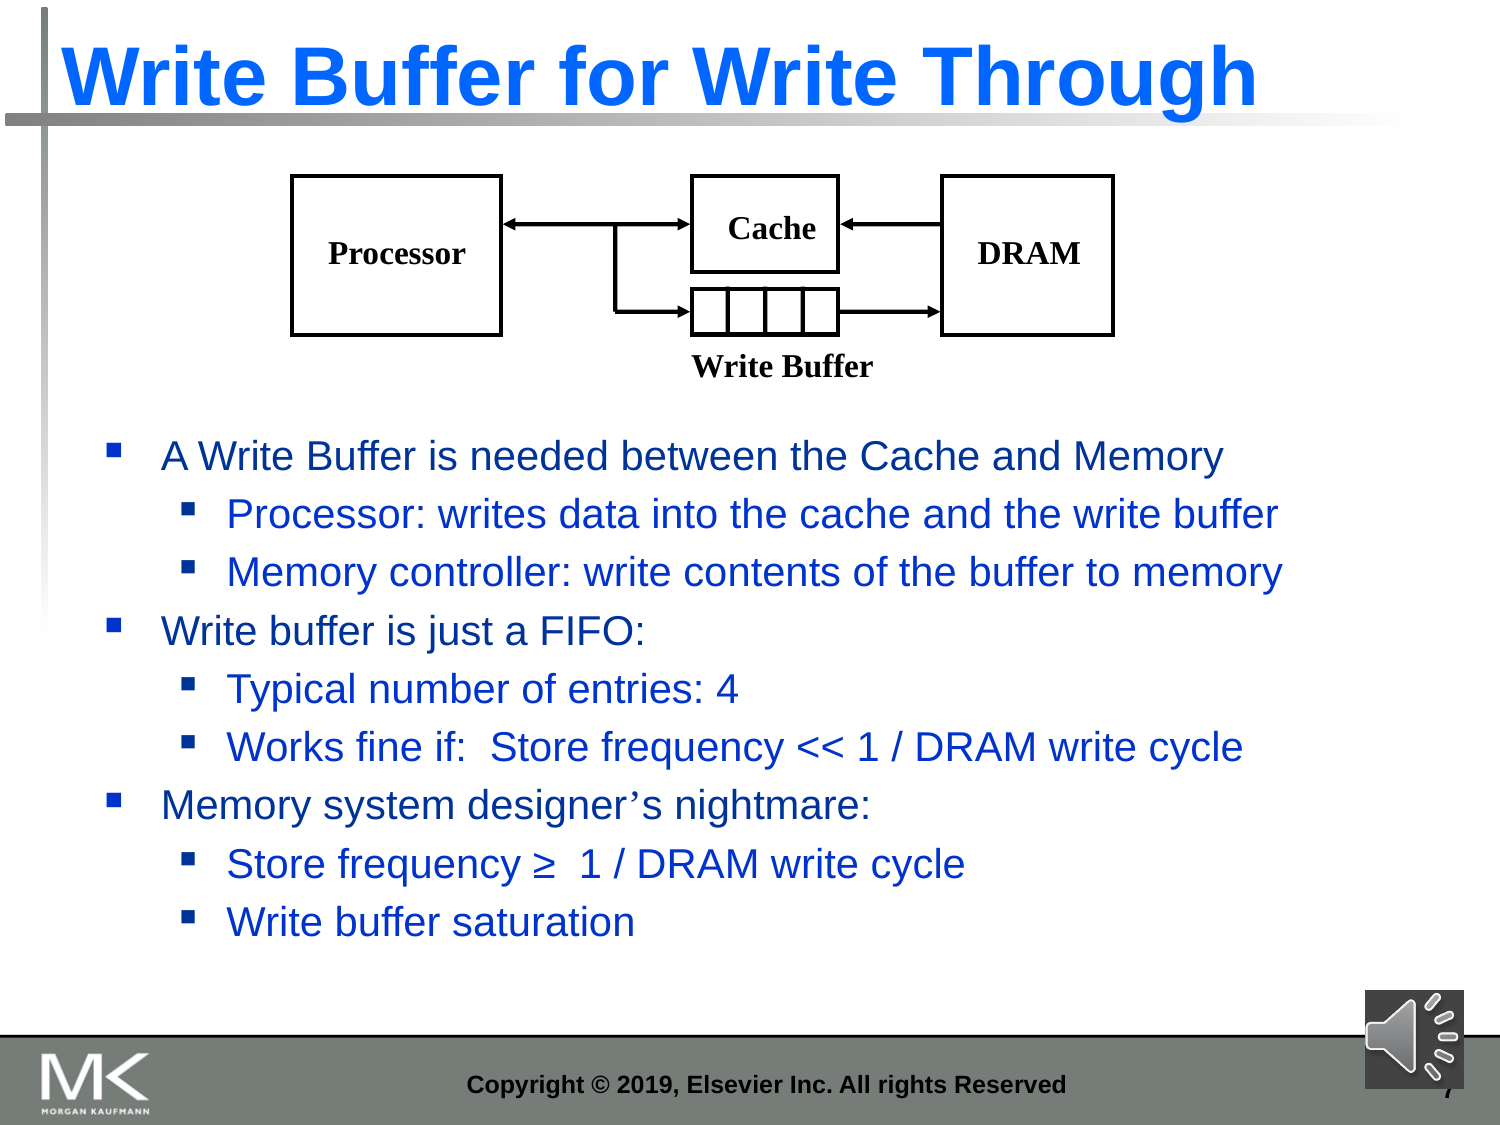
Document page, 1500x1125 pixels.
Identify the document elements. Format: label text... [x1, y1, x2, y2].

text_box [728, 288, 765, 335]
text_box [292, 176, 501, 335]
title Write Buffer for Write Through [45, 14, 1406, 130]
footer Copyright © 2019, Elsevier Inc. All rights Reserved [170, 1046, 1365, 1106]
text_box [942, 176, 1114, 335]
text_box A Write Buffer is needed between the Cache and Memory Processor: writes data into the cache and the write buffer Memory controller: write contents of the buffer to memory Write buffer is just a FIFO: Typical number of entries: 4 Works fine if: Store frequency << 1 / DRAM write cycle Memory system designer’s nightmare: Store frequency ≥ 1 / DRAM write cycle Write buffer saturation [89, 420, 1443, 979]
picture [1364, 989, 1465, 1090]
text_box [840, 305, 941, 318]
text_box [616, 305, 691, 318]
text_box [616, 218, 691, 231]
picture [29, 1046, 160, 1123]
text_box [803, 288, 839, 335]
text_box Processor [313, 224, 482, 279]
text_box Write Buffer [676, 336, 890, 392]
text_box [766, 288, 802, 335]
text_box DRAM [962, 224, 1097, 279]
text_box Cache [712, 199, 832, 254]
text_box [692, 288, 727, 335]
text_box [840, 217, 941, 231]
text_box [692, 176, 839, 273]
text_box [502, 217, 615, 231]
